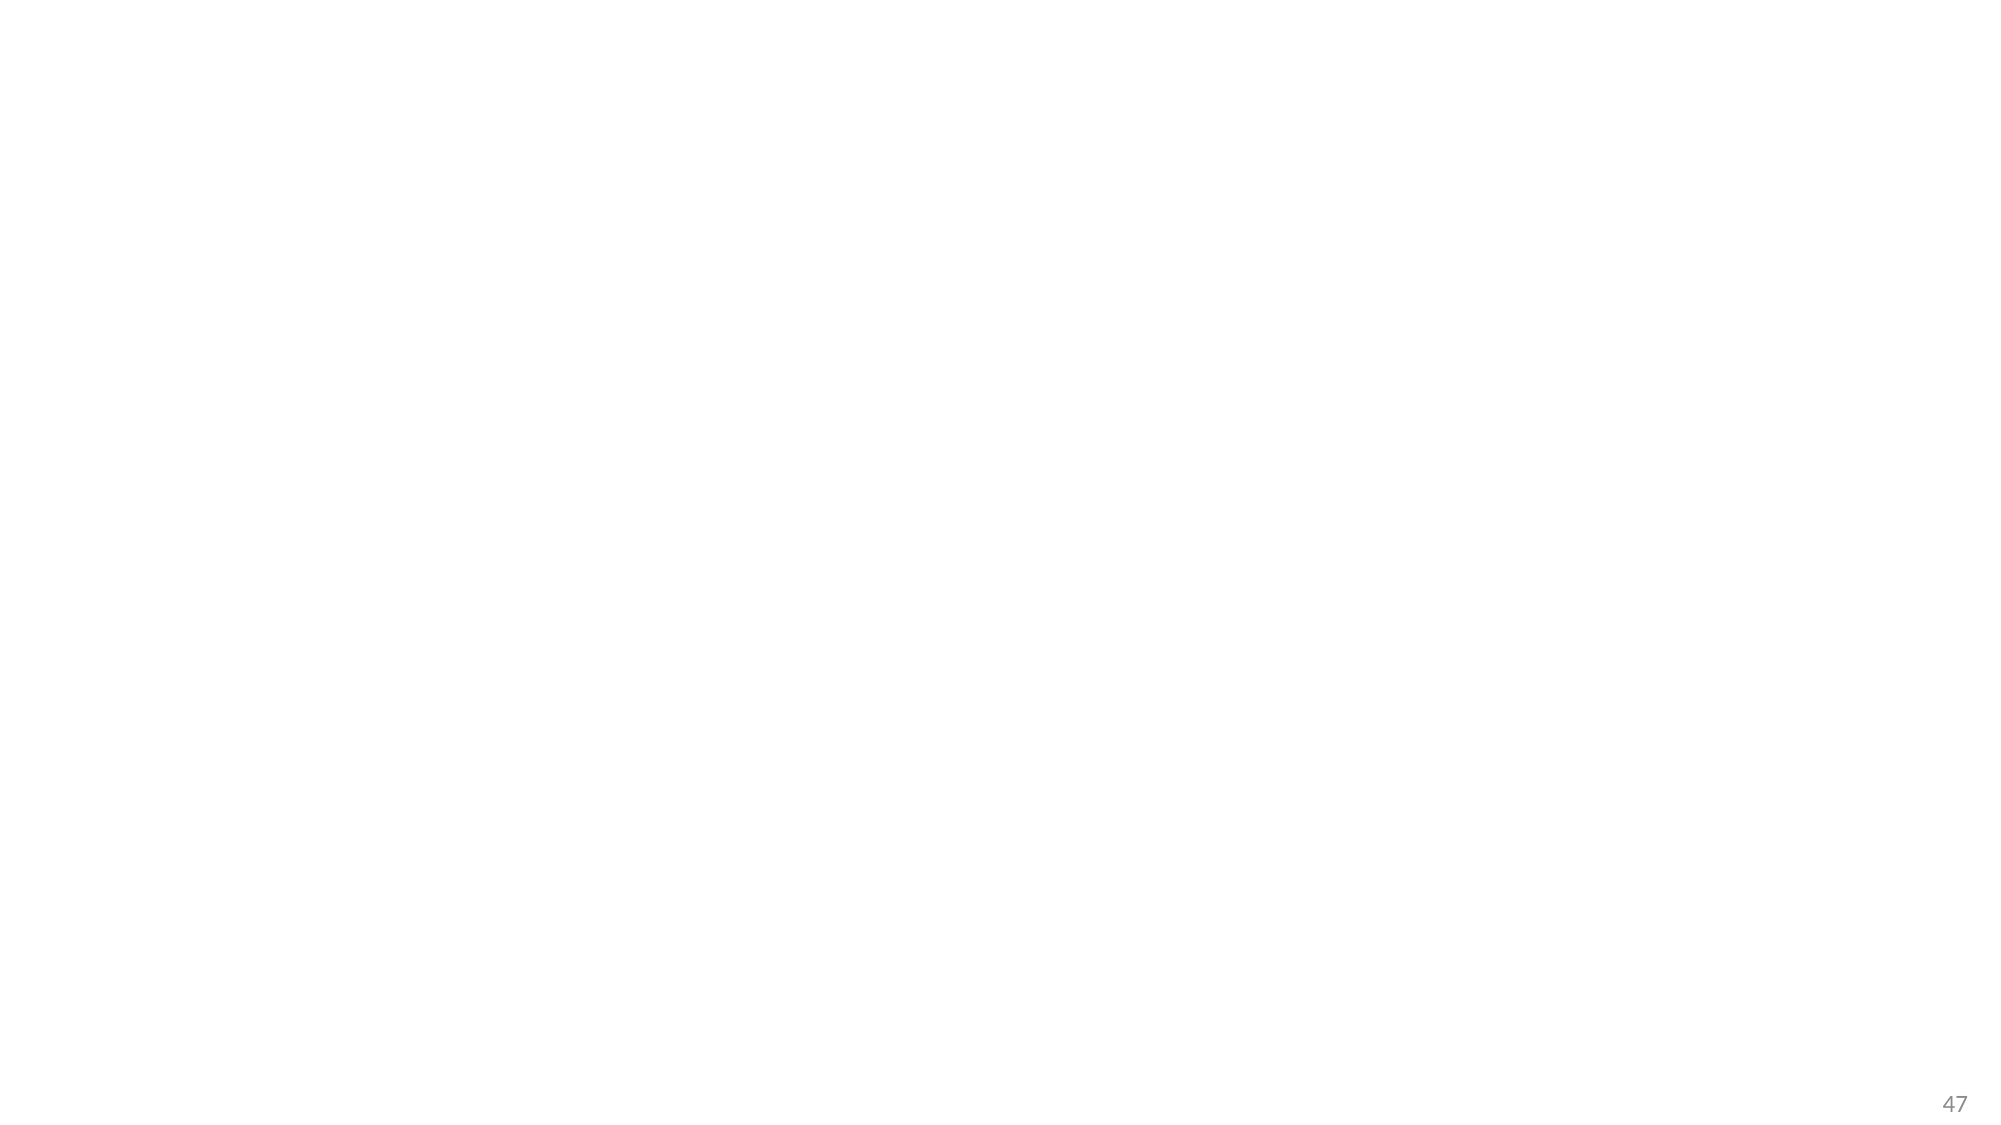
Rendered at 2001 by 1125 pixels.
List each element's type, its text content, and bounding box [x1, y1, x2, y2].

slide_number 47 [1533, 1072, 1984, 1125]
